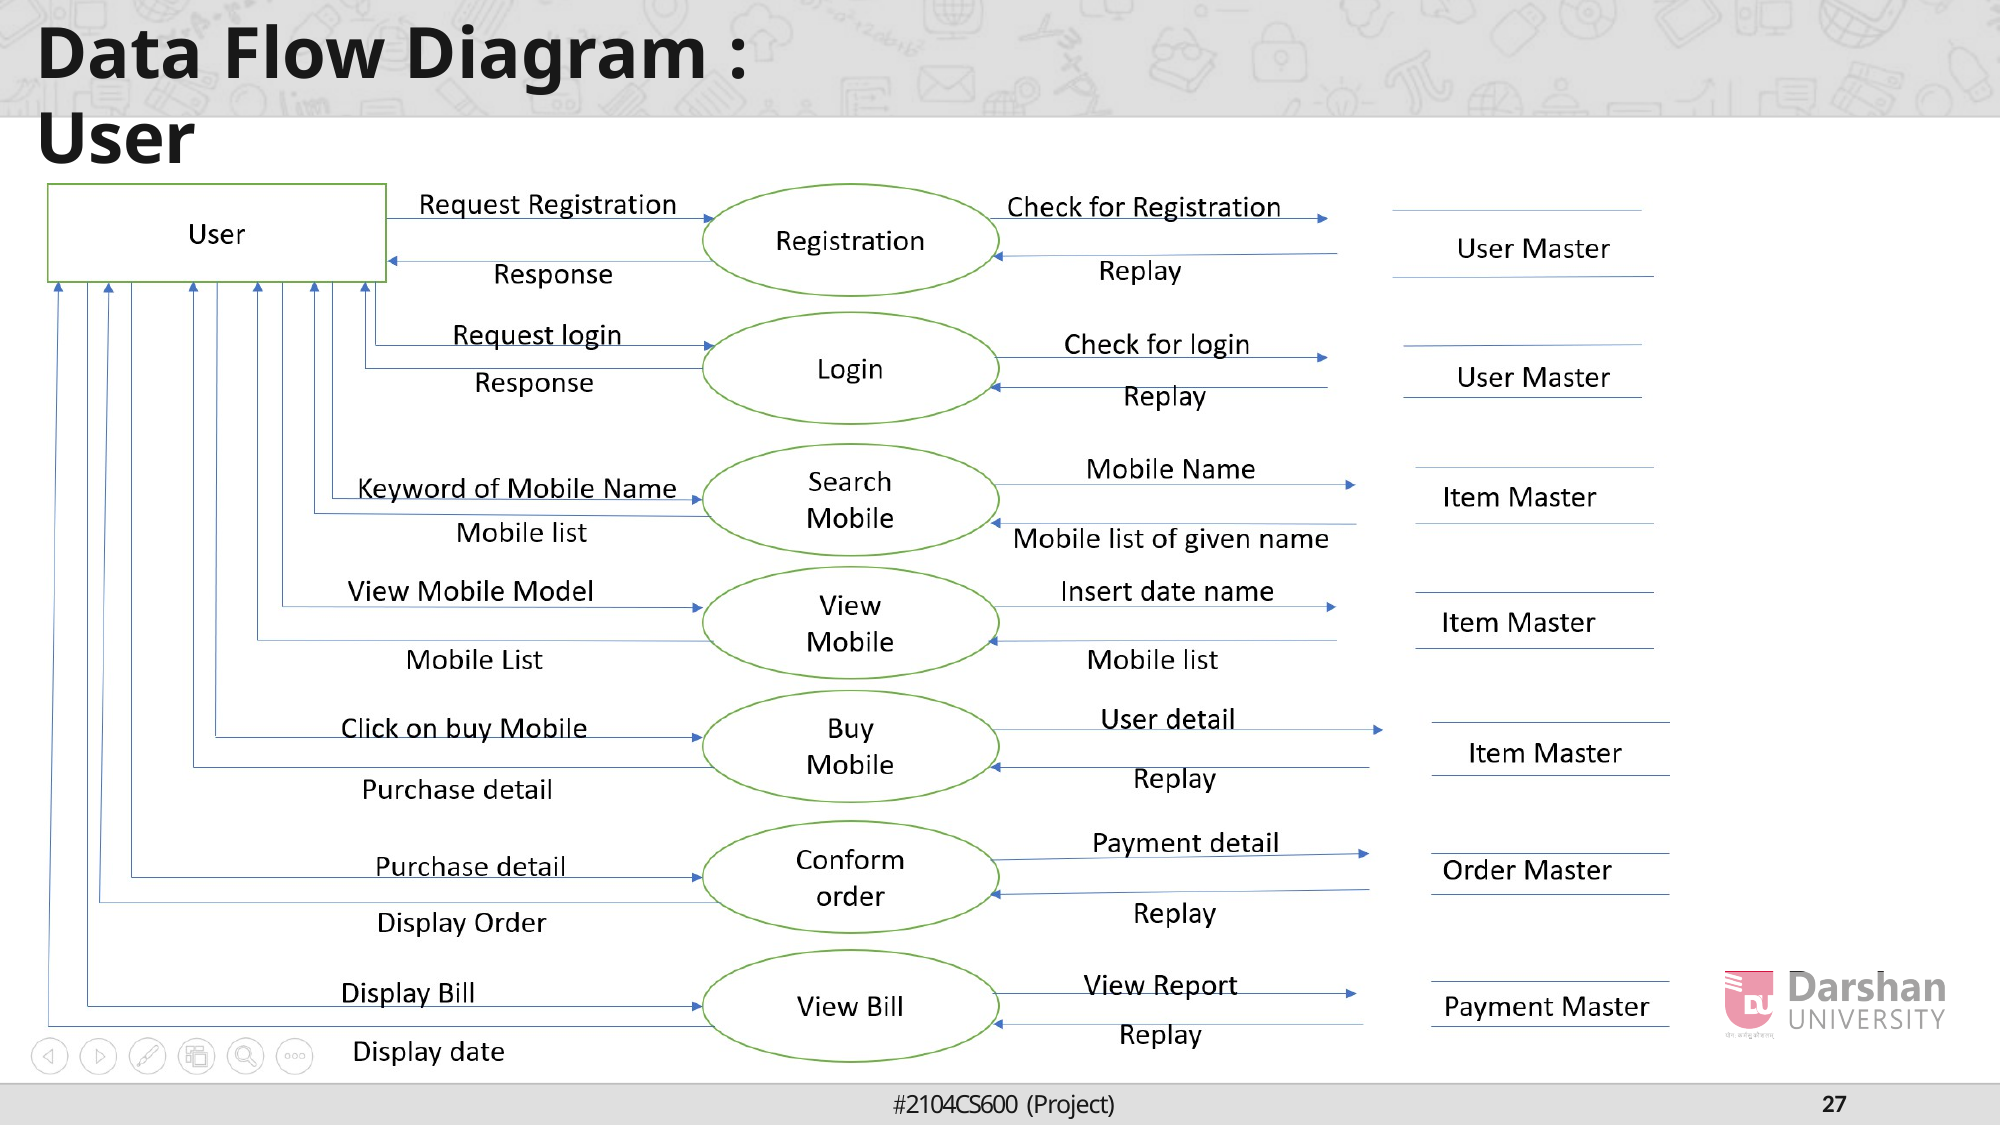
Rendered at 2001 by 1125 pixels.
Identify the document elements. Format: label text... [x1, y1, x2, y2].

title Data Flow Diagram : User [33, 5, 915, 182]
footer 2104CS600 (Project) [903, 1087, 1163, 1125]
slide_number 27 [1815, 1092, 1856, 1125]
picture [893, 1095, 903, 1114]
picture [29, 183, 1671, 1075]
